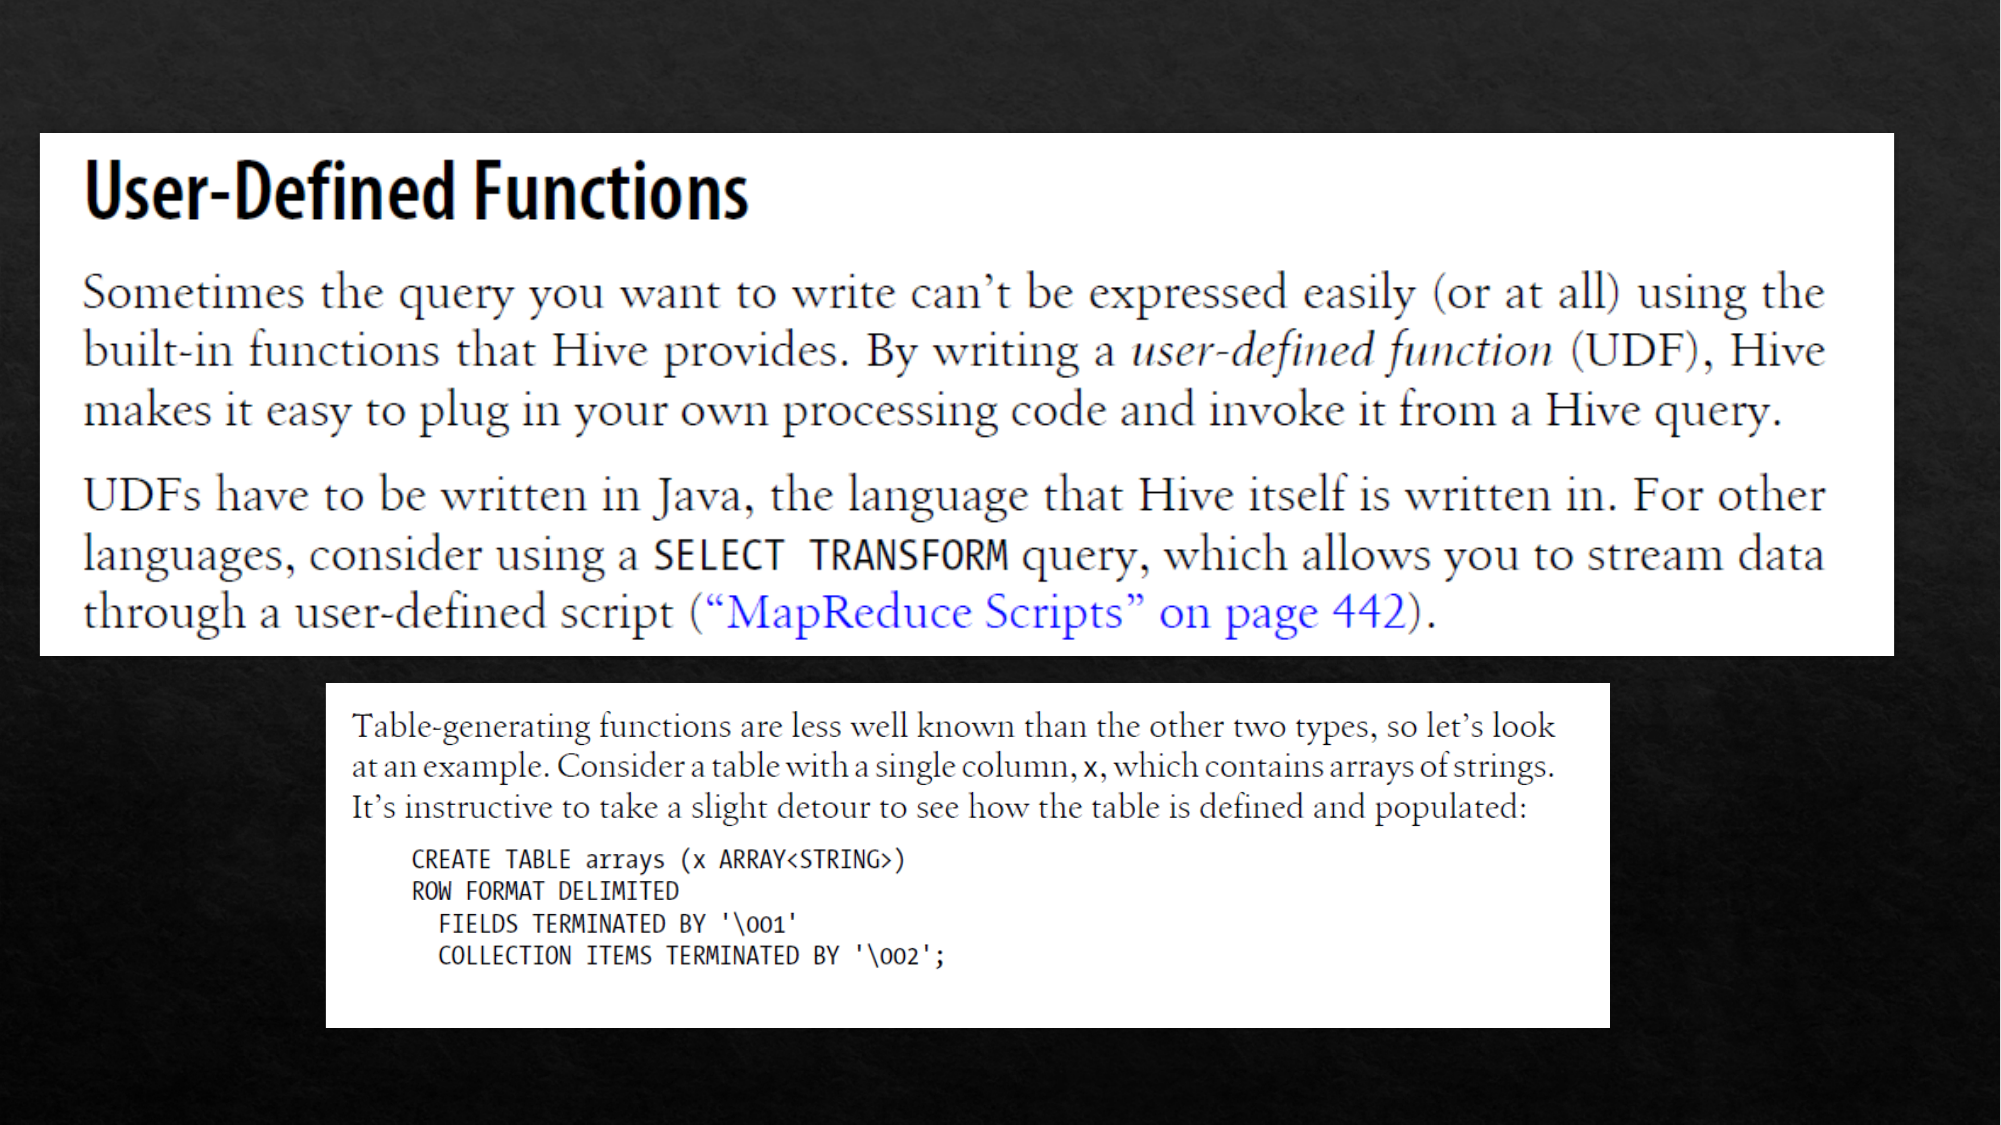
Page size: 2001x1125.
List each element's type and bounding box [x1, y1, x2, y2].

picture [325, 683, 1611, 1029]
list [39, 133, 1895, 656]
